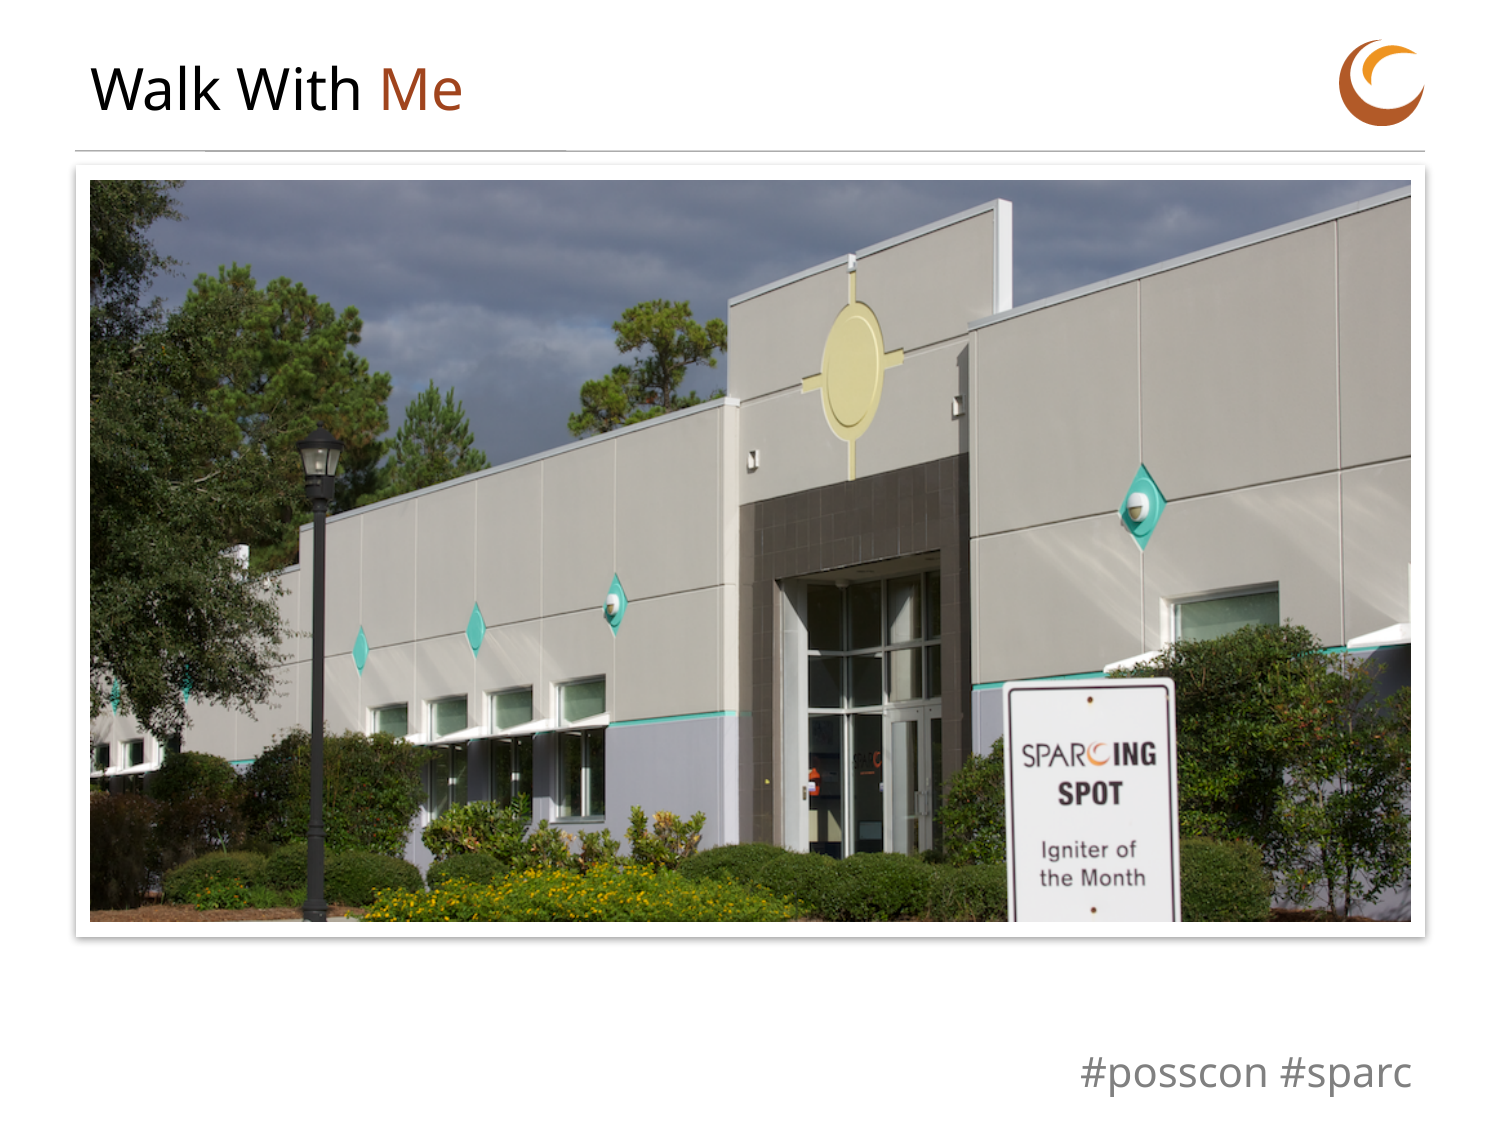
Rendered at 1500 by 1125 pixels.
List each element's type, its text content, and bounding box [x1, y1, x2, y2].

picture [1339, 39, 1425, 45]
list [89, 179, 1412, 923]
title Walk With Me [75, 45, 1425, 123]
